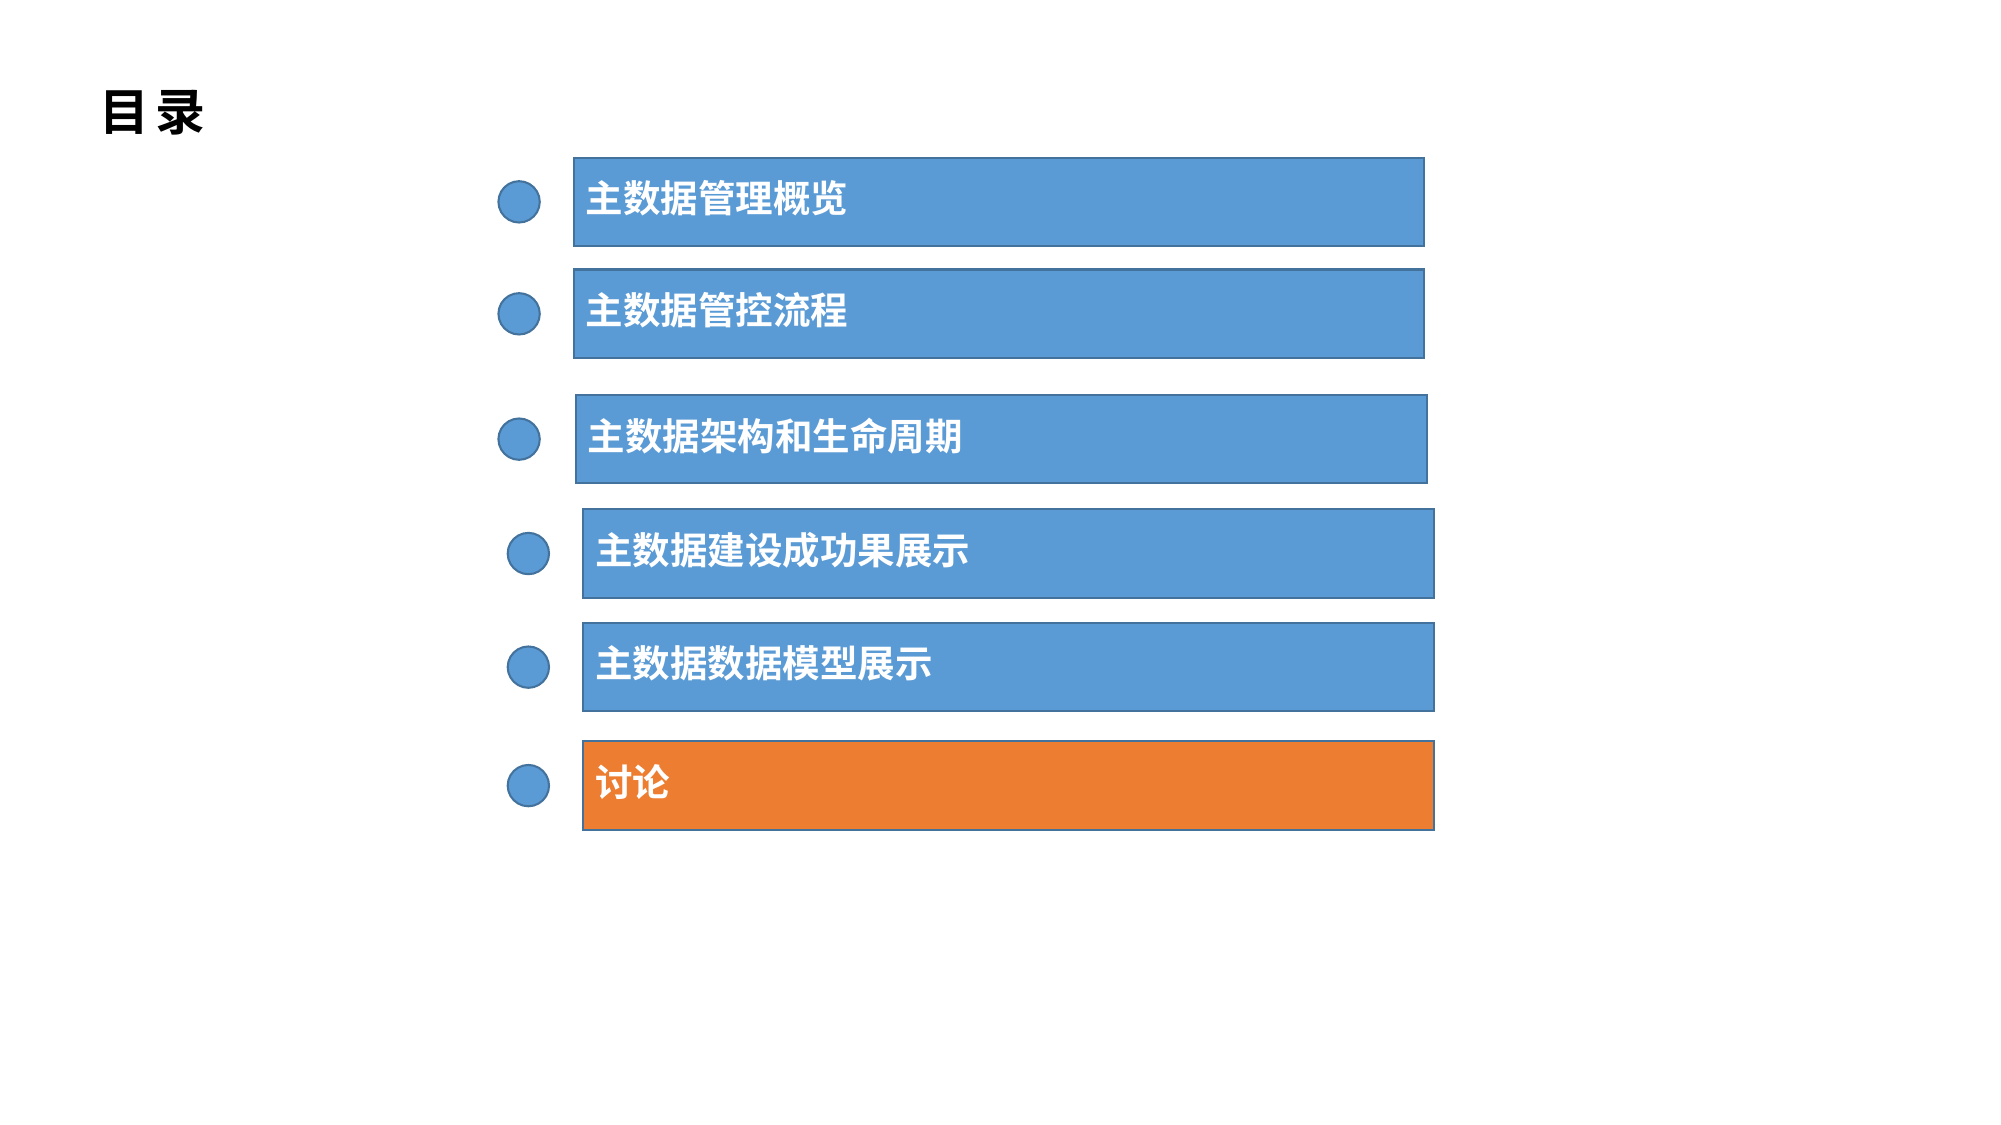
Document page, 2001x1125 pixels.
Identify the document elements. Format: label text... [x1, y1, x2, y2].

text_box 主数据数据模型展示 [582, 622, 1435, 712]
text_box 讨论 [582, 740, 1435, 831]
text_box [506, 763, 551, 808]
text_box [506, 531, 551, 576]
list 目录 [84, 79, 1084, 163]
text_box 主数据架构和生命周期 [575, 394, 1428, 484]
text_box [497, 292, 541, 336]
text_box [506, 645, 551, 689]
text_box [497, 417, 541, 461]
text_box 主数据建设成功果展示 [582, 508, 1435, 599]
text_box 主数据管理概览 [573, 157, 1425, 247]
text_box 主数据管控流程 [573, 268, 1425, 359]
text_box [497, 180, 541, 224]
